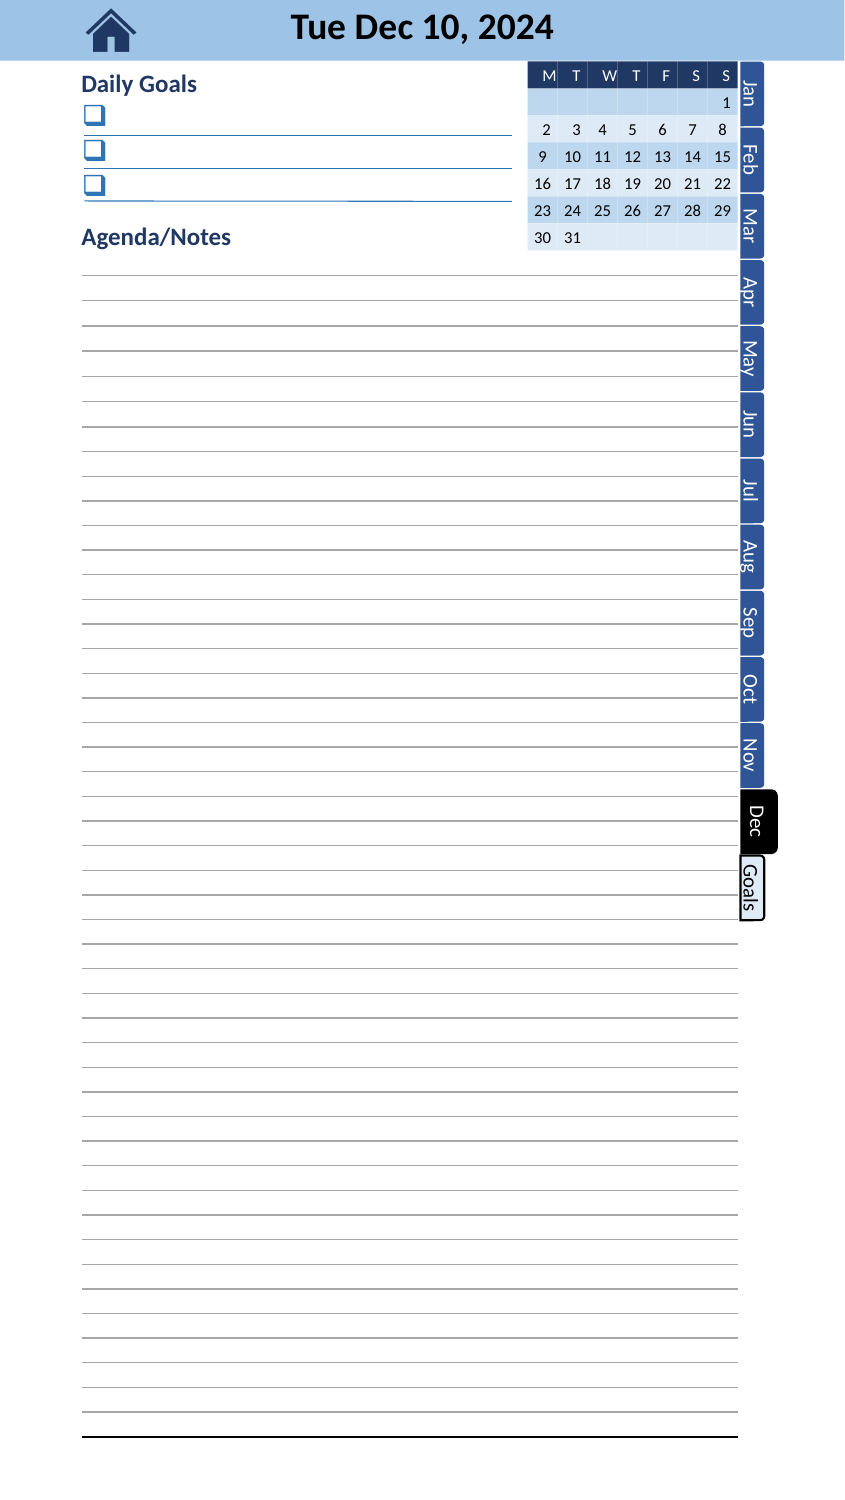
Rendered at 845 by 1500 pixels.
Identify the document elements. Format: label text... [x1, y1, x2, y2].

picture [82, 1, 140, 59]
list Tue Dec 10, 2024 [190, 0, 655, 61]
